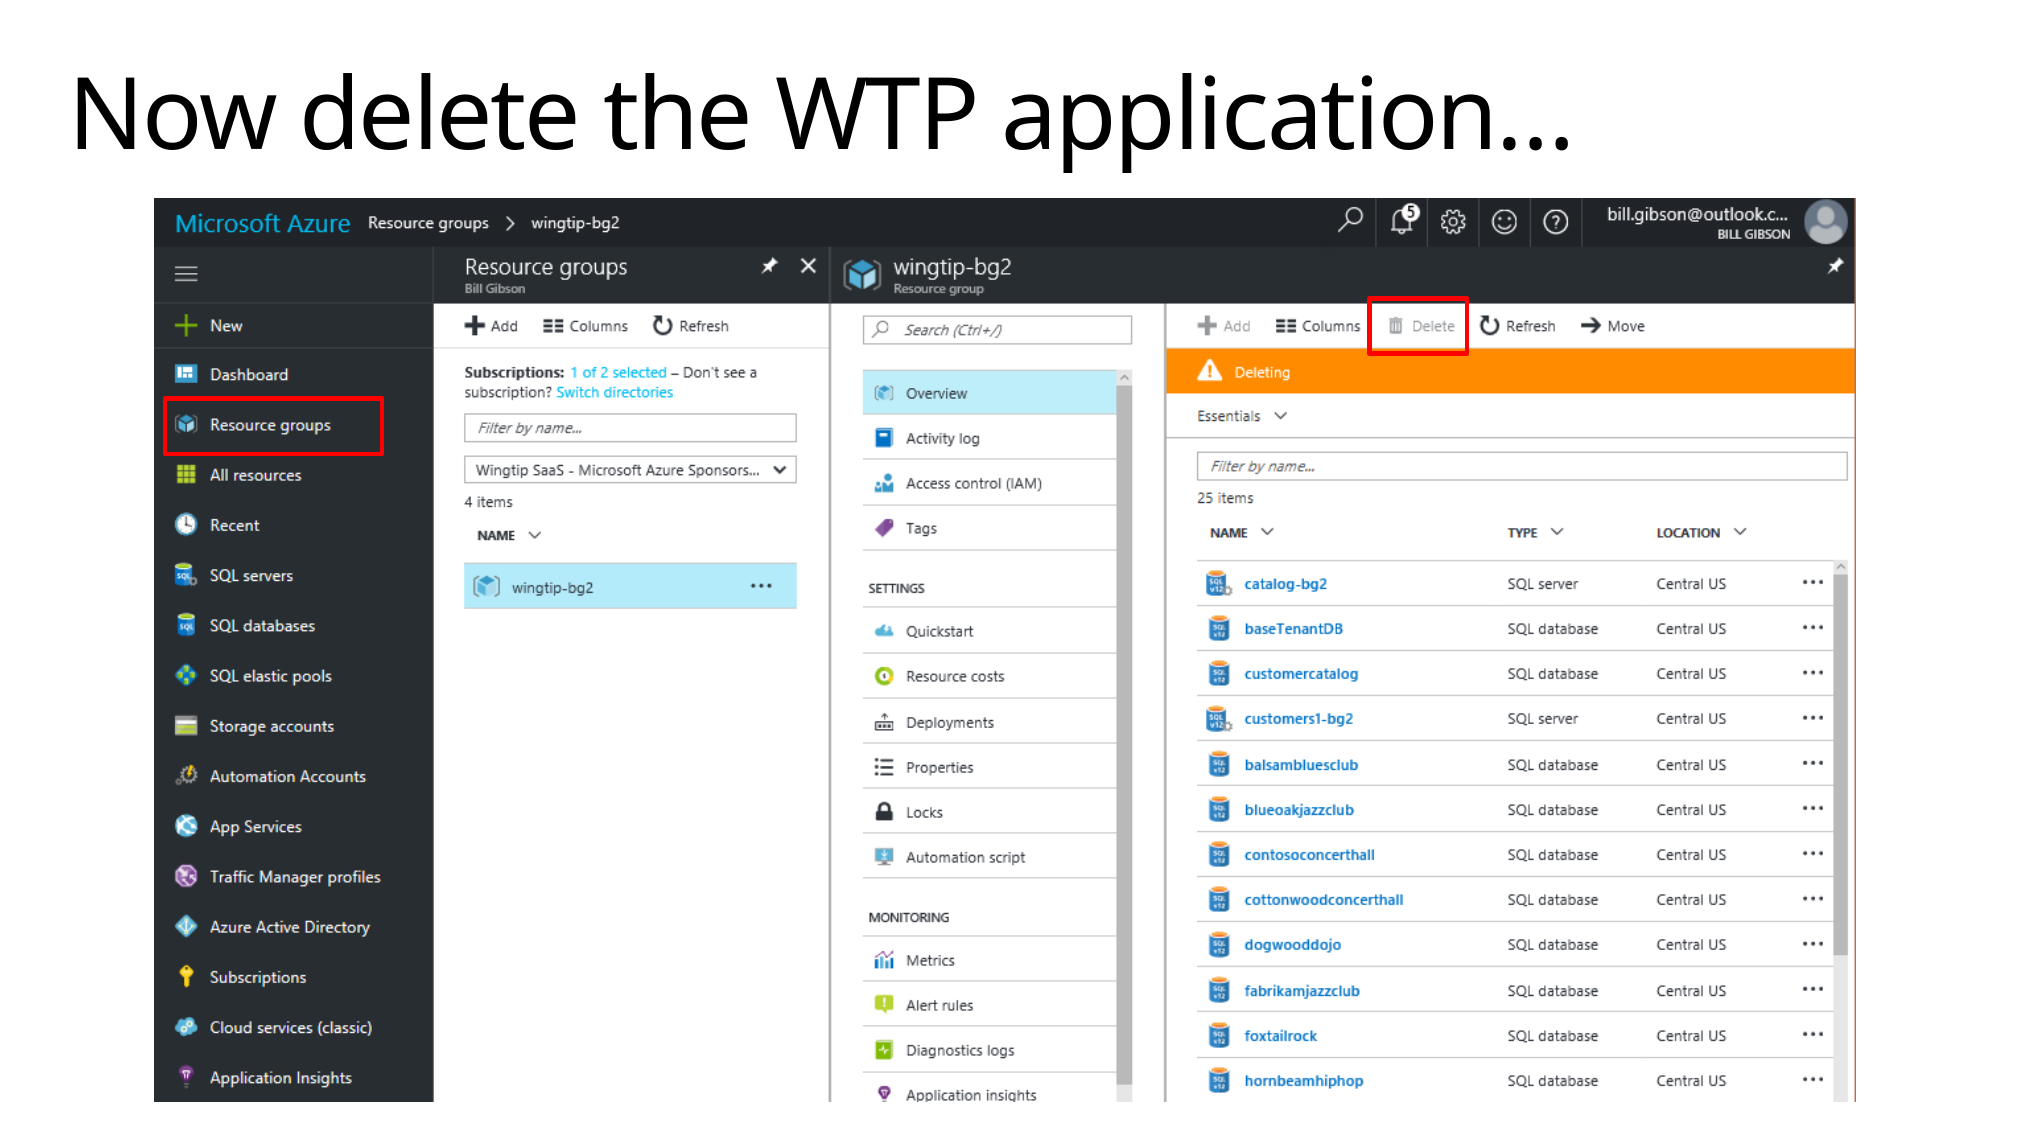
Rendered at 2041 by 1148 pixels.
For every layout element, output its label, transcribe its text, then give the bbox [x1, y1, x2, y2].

title Now delete the WTP application… [45, 48, 1996, 199]
picture [154, 198, 1856, 1102]
